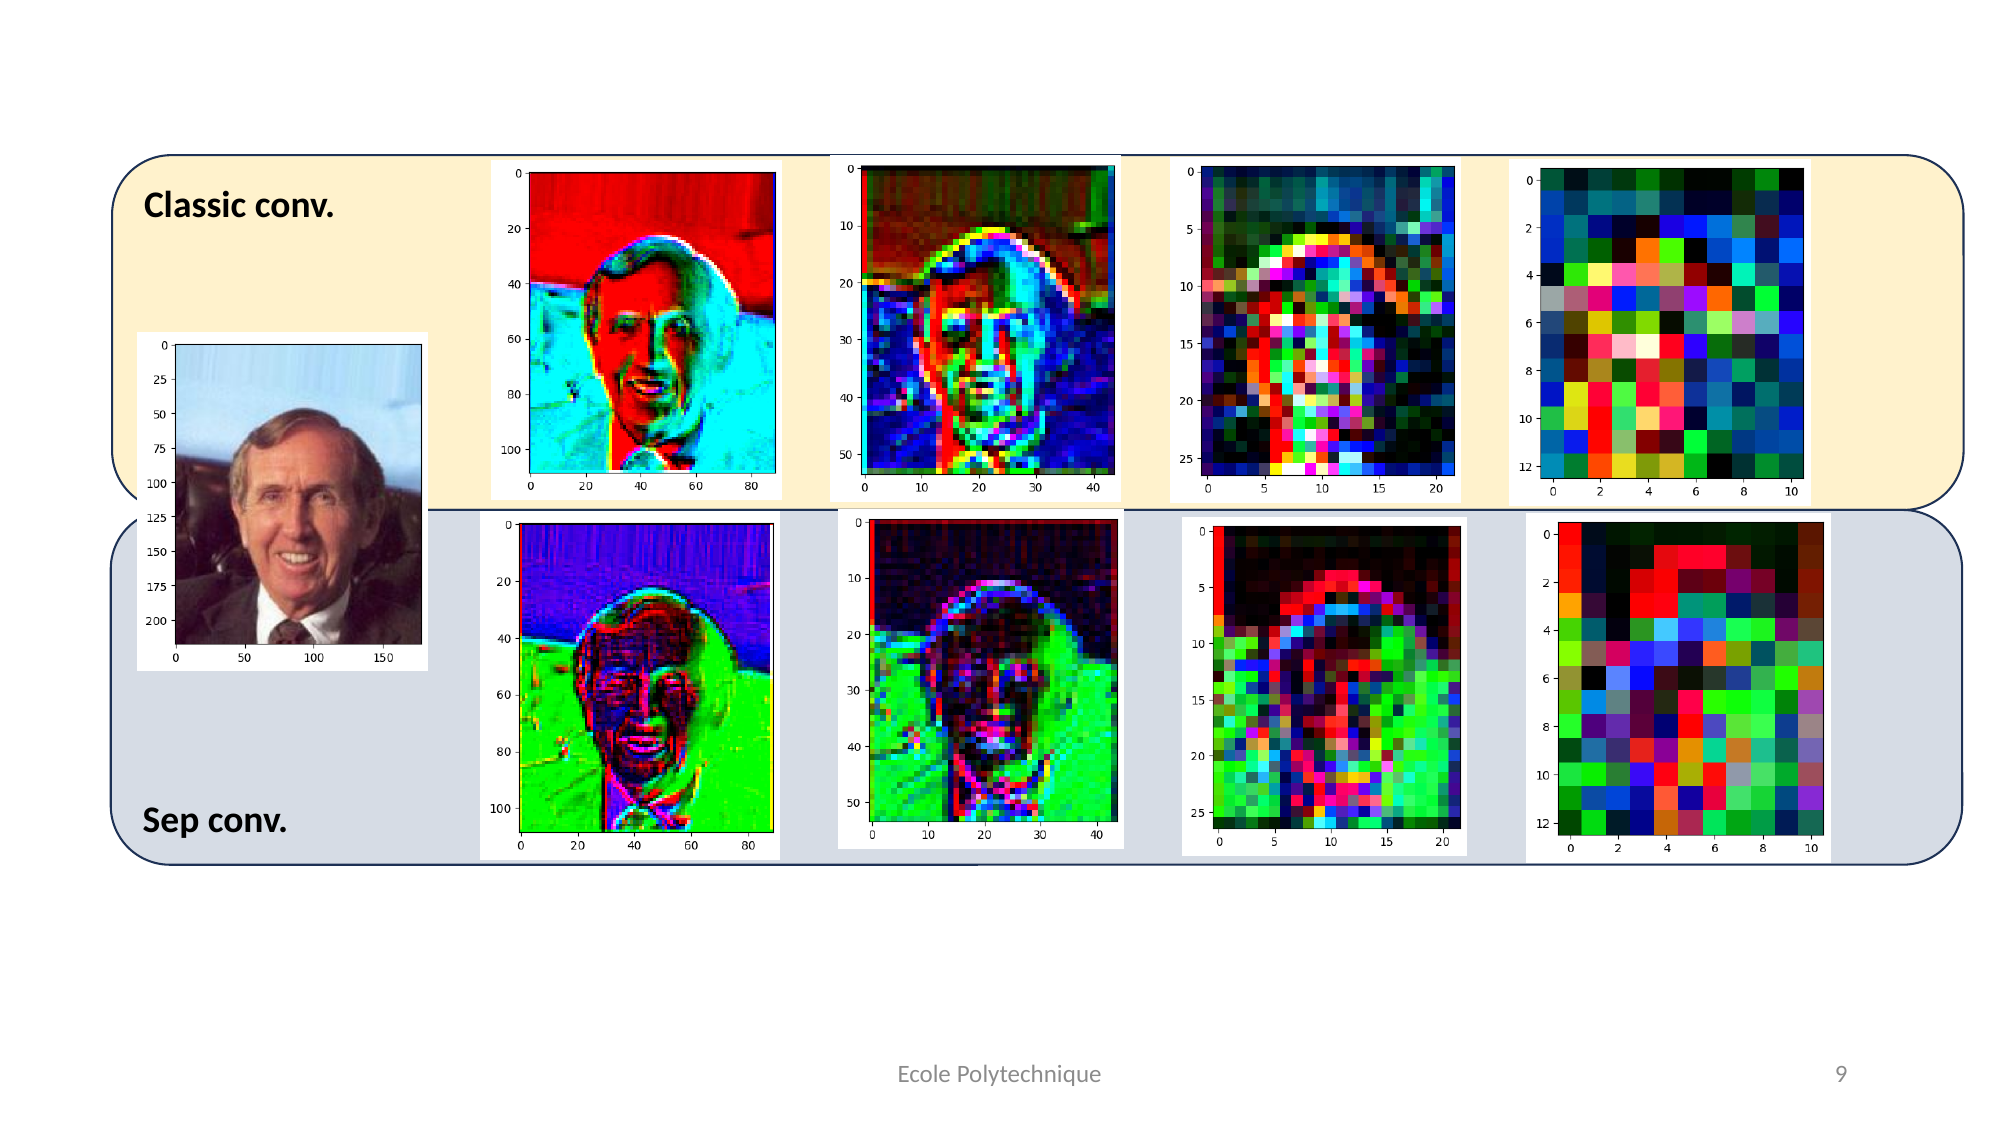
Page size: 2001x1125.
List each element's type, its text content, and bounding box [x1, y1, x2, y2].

picture [1526, 513, 1831, 863]
picture [1509, 159, 1811, 506]
picture [480, 511, 780, 860]
text_box Sep conv. [109, 508, 1964, 866]
picture [838, 509, 1124, 849]
picture [1170, 157, 1461, 503]
footer Ecole Polytechnique [662, 1042, 1338, 1103]
picture [491, 160, 782, 500]
slide_number 9 [1412, 1042, 1863, 1103]
picture [830, 155, 1121, 502]
text_box Classic conv. [111, 154, 1965, 510]
picture [1182, 517, 1467, 856]
picture [137, 332, 428, 671]
